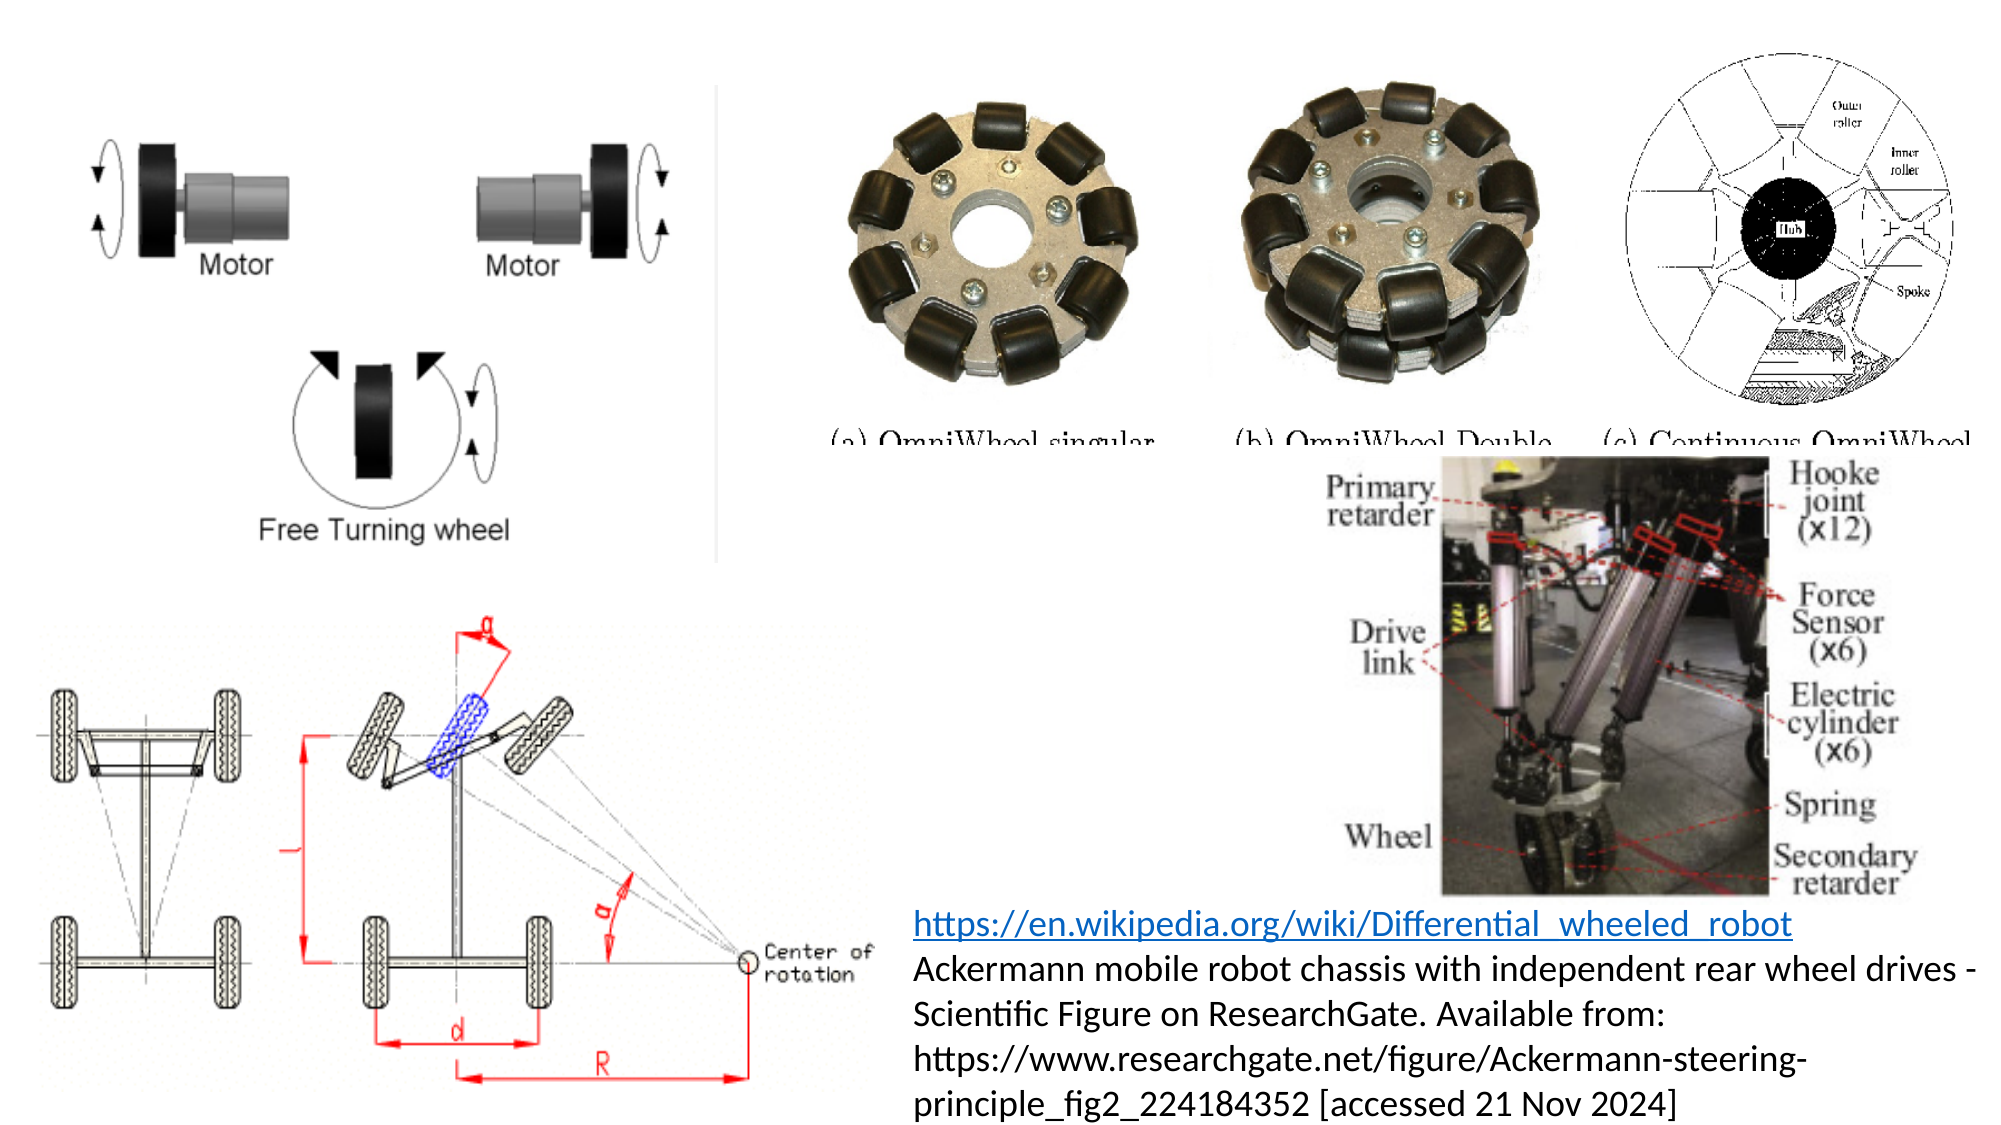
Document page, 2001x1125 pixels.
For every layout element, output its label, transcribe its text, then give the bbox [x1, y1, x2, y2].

picture [832, 52, 1969, 445]
text_box https://en.wikipedia.org/wiki/Differential_wheeled_robot Ackermann mobile robot chassis with independent rear wheel drives - Scientific Figure on ResearchGate. Available from: https://www.researchgate.net/figure/Ackermann-steering-principle_fig2_224184352 [accessed 21 Nov 2024] [898, 891, 2000, 1125]
picture [74, 85, 718, 563]
picture [1326, 456, 1926, 905]
picture [33, 614, 875, 1092]
